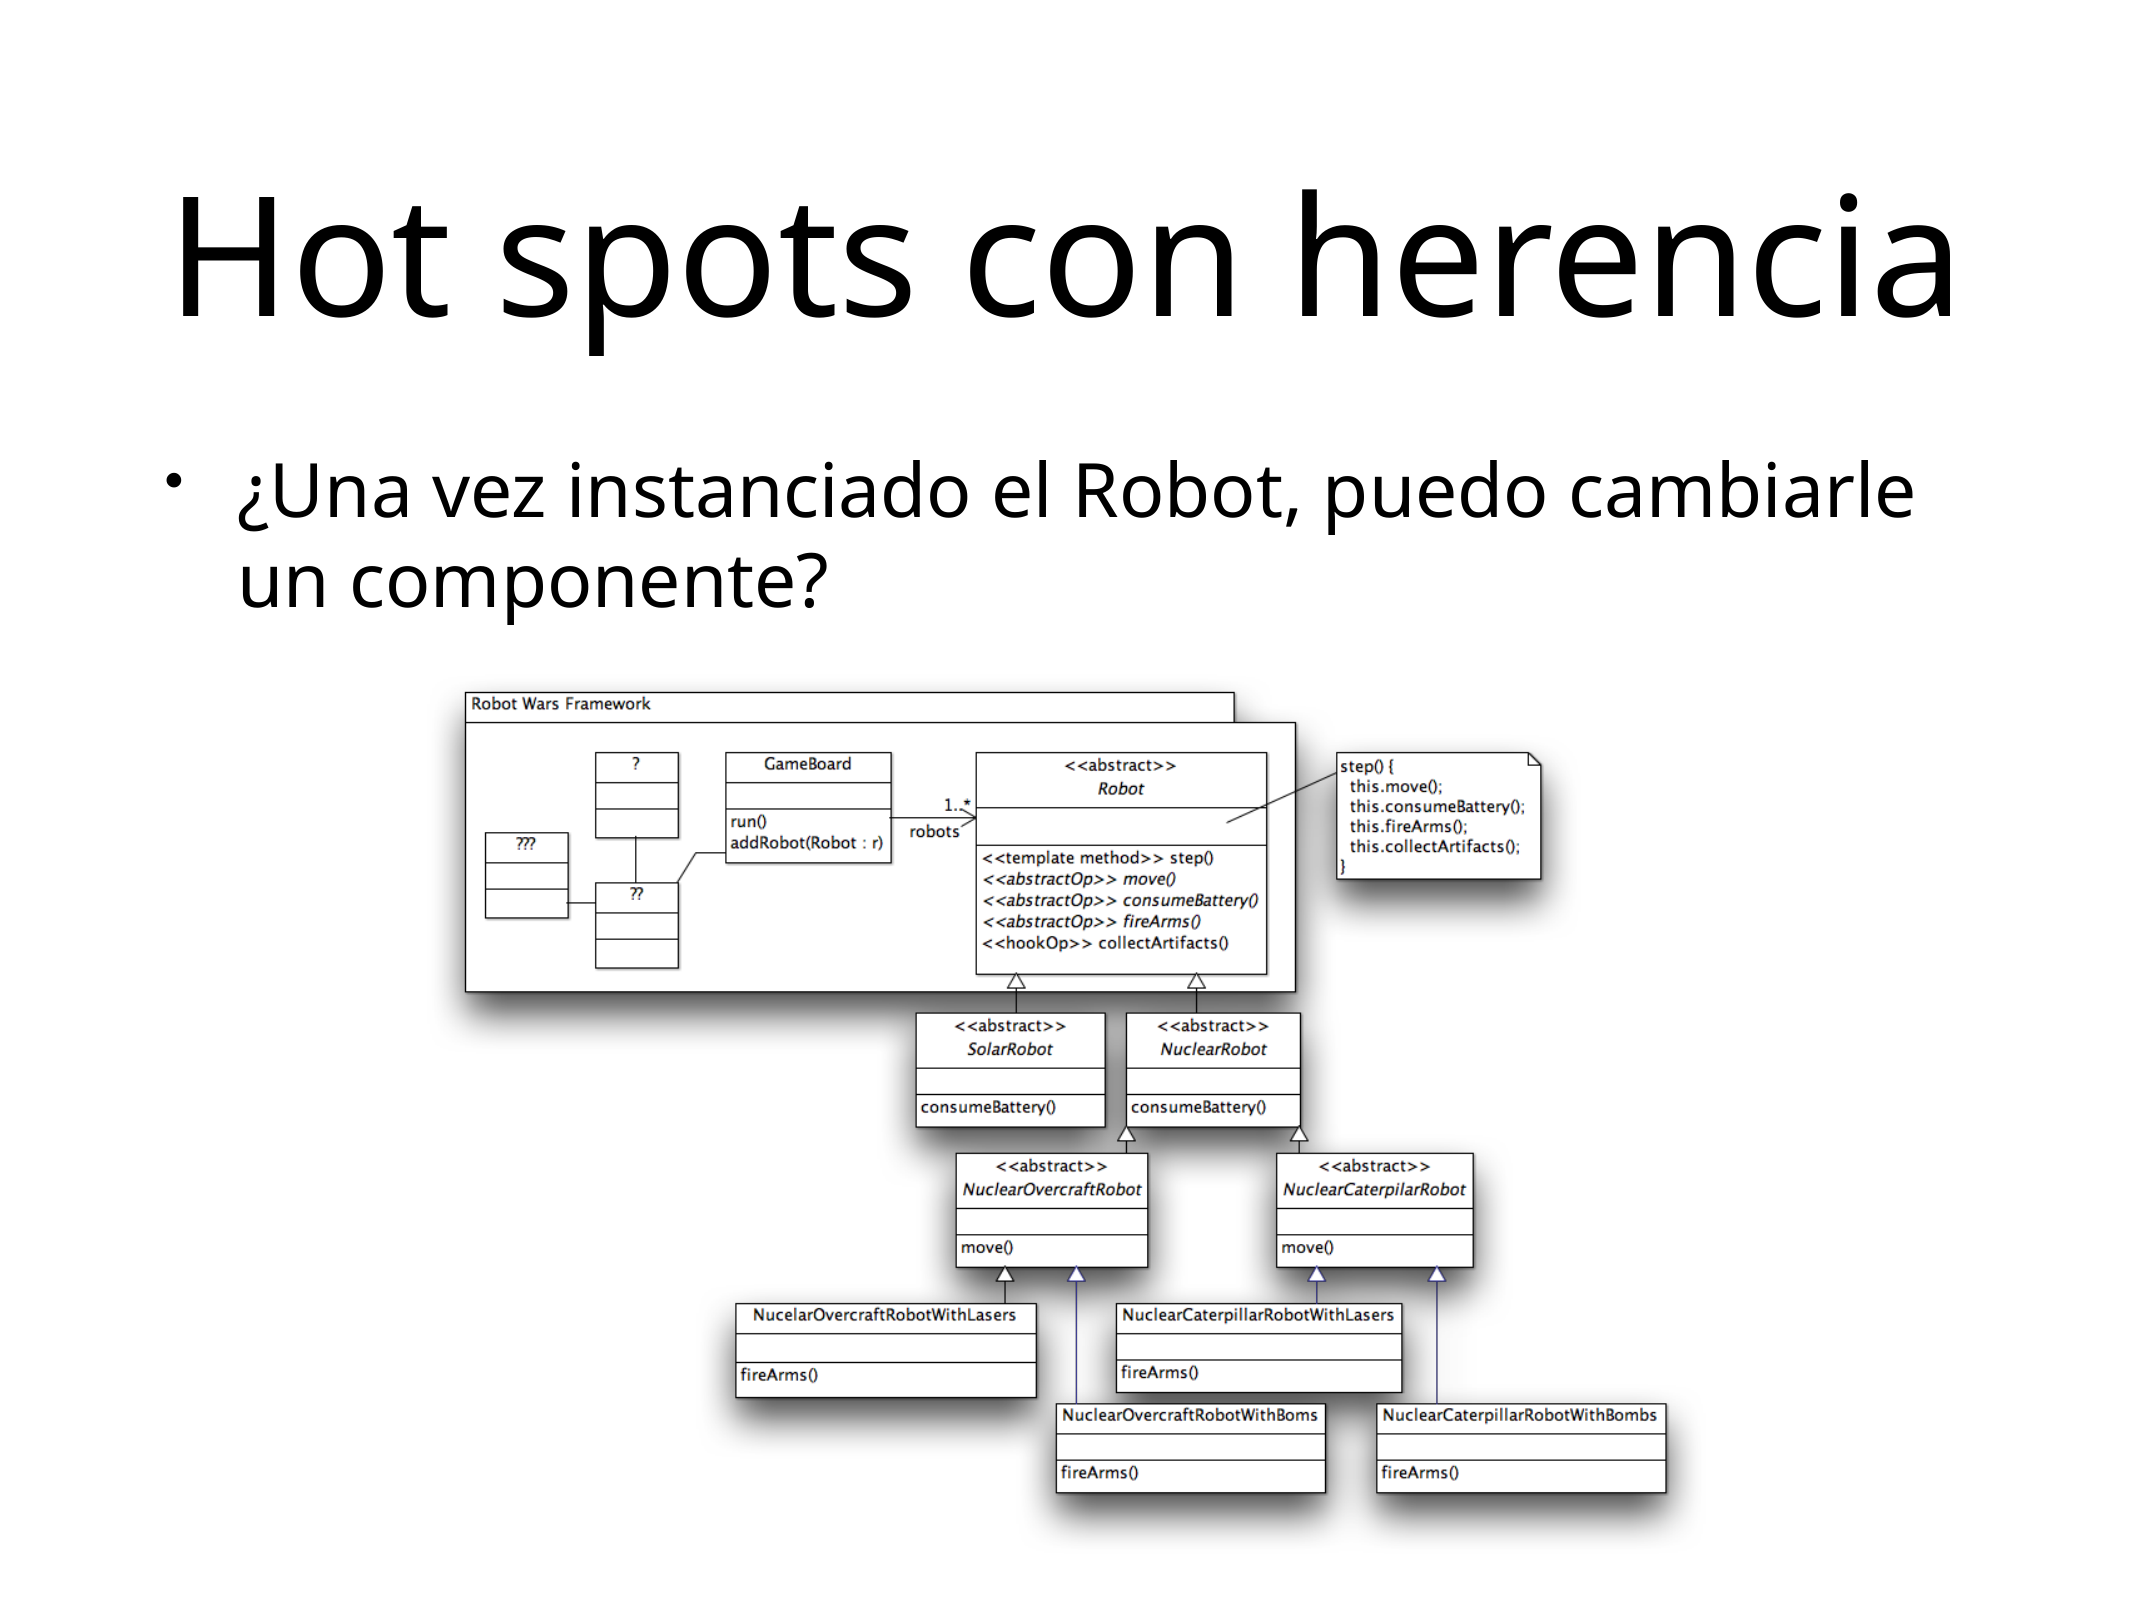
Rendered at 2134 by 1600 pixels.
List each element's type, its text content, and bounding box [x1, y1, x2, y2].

list ¿Una vez instanciado el Robot, puedo cambiarle un componente? [155, 426, 1947, 639]
title Hot spots con herencia [155, 72, 1978, 428]
picture [460, 687, 1673, 1501]
